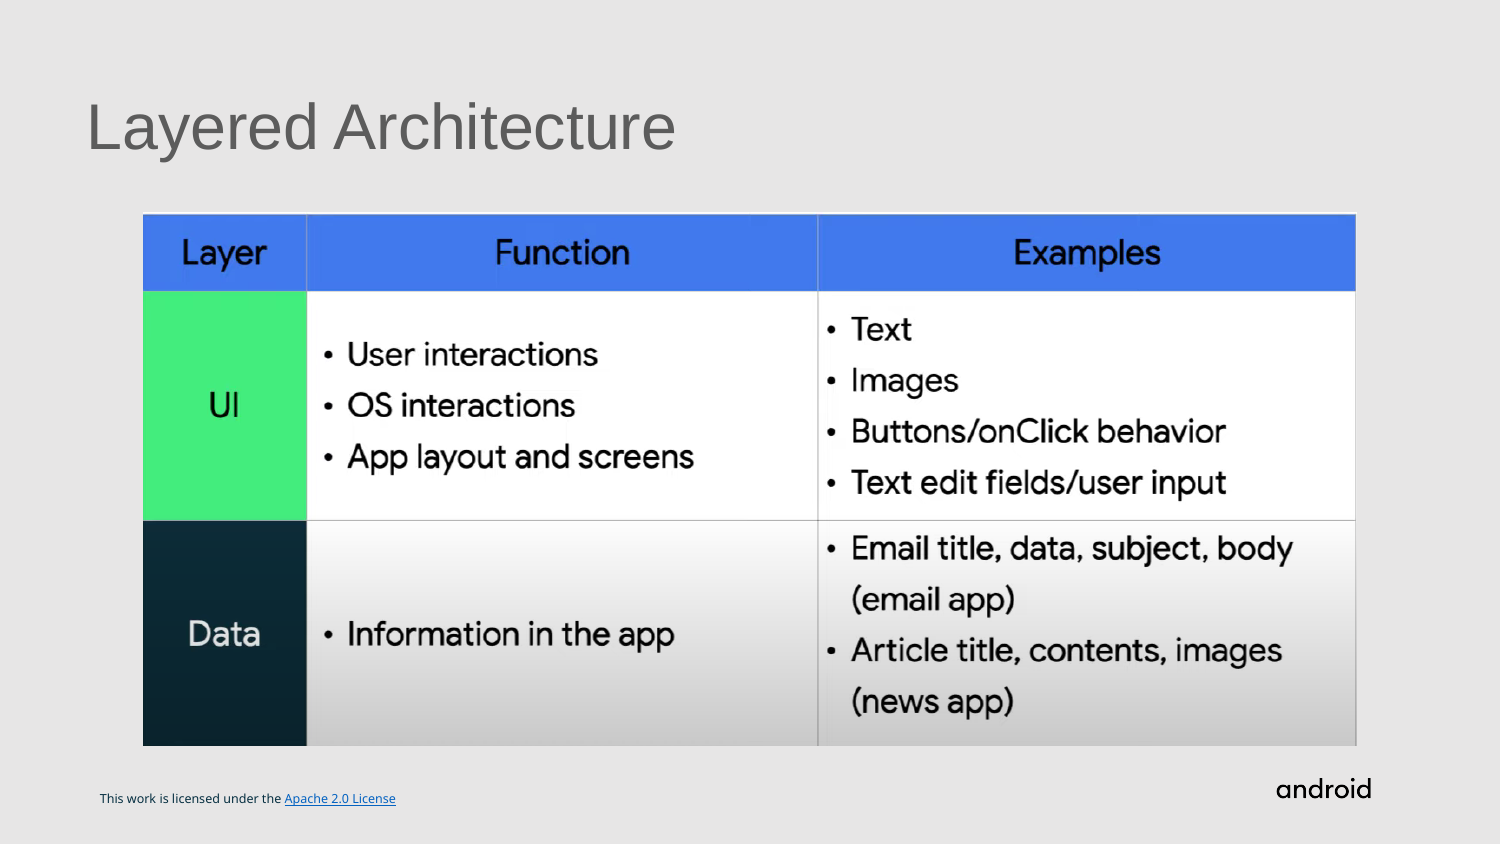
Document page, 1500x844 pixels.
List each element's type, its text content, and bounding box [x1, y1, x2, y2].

picture [1272, 771, 1376, 804]
text_box Layered Architecture [71, 70, 1429, 151]
picture [143, 212, 1357, 746]
